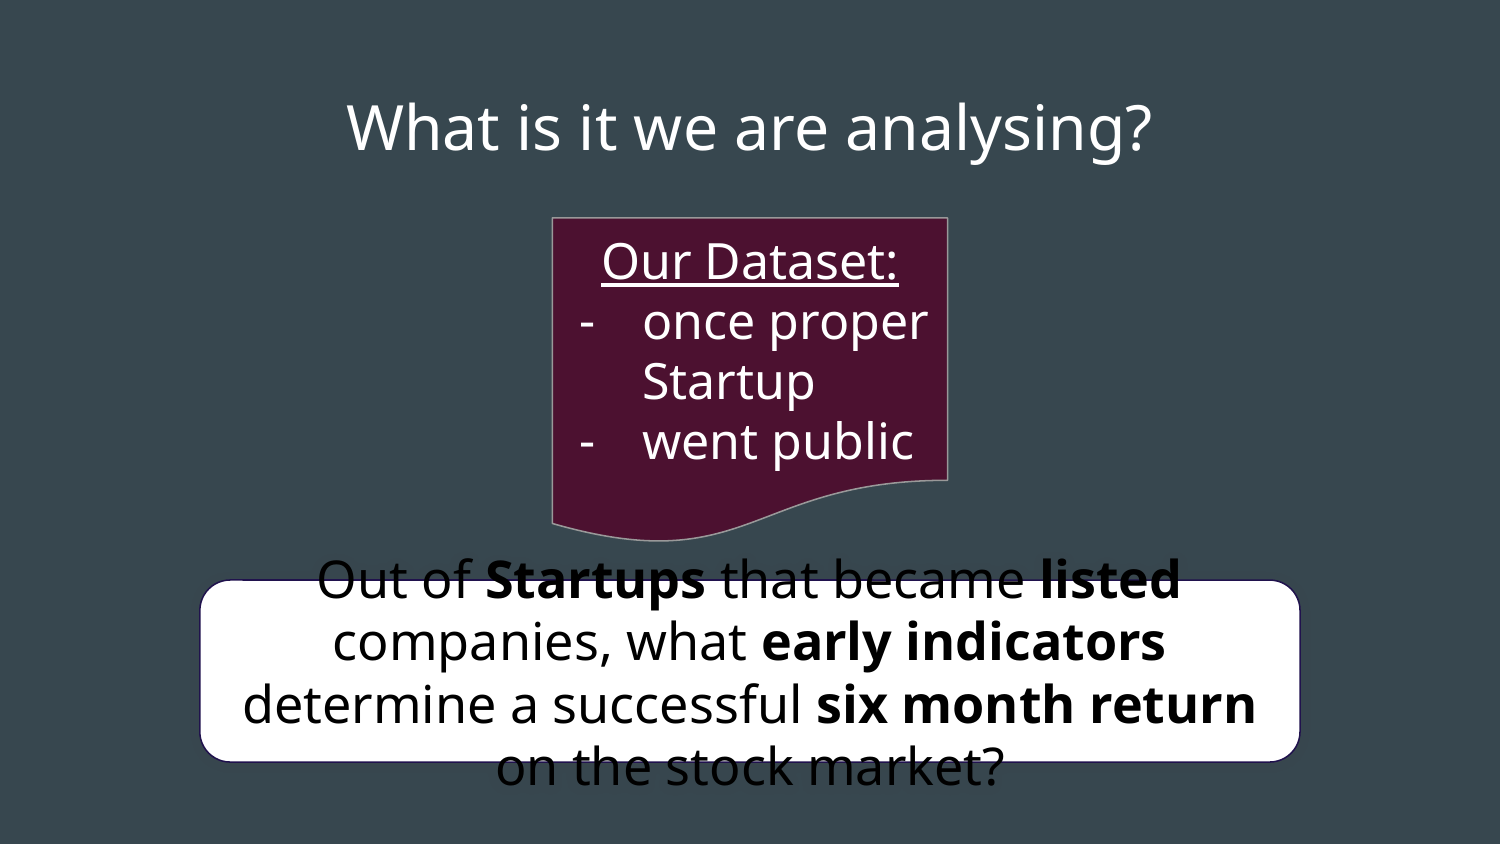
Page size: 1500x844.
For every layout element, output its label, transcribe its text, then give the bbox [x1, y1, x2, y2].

text_box Out of Startups that became listed companies, what early indicators determine a successful six month return on the stock market? [199, 579, 1301, 763]
title What is it we are analysing? [51, 72, 1449, 167]
text_box Our Dataset: once proper Startup went public [552, 217, 948, 541]
